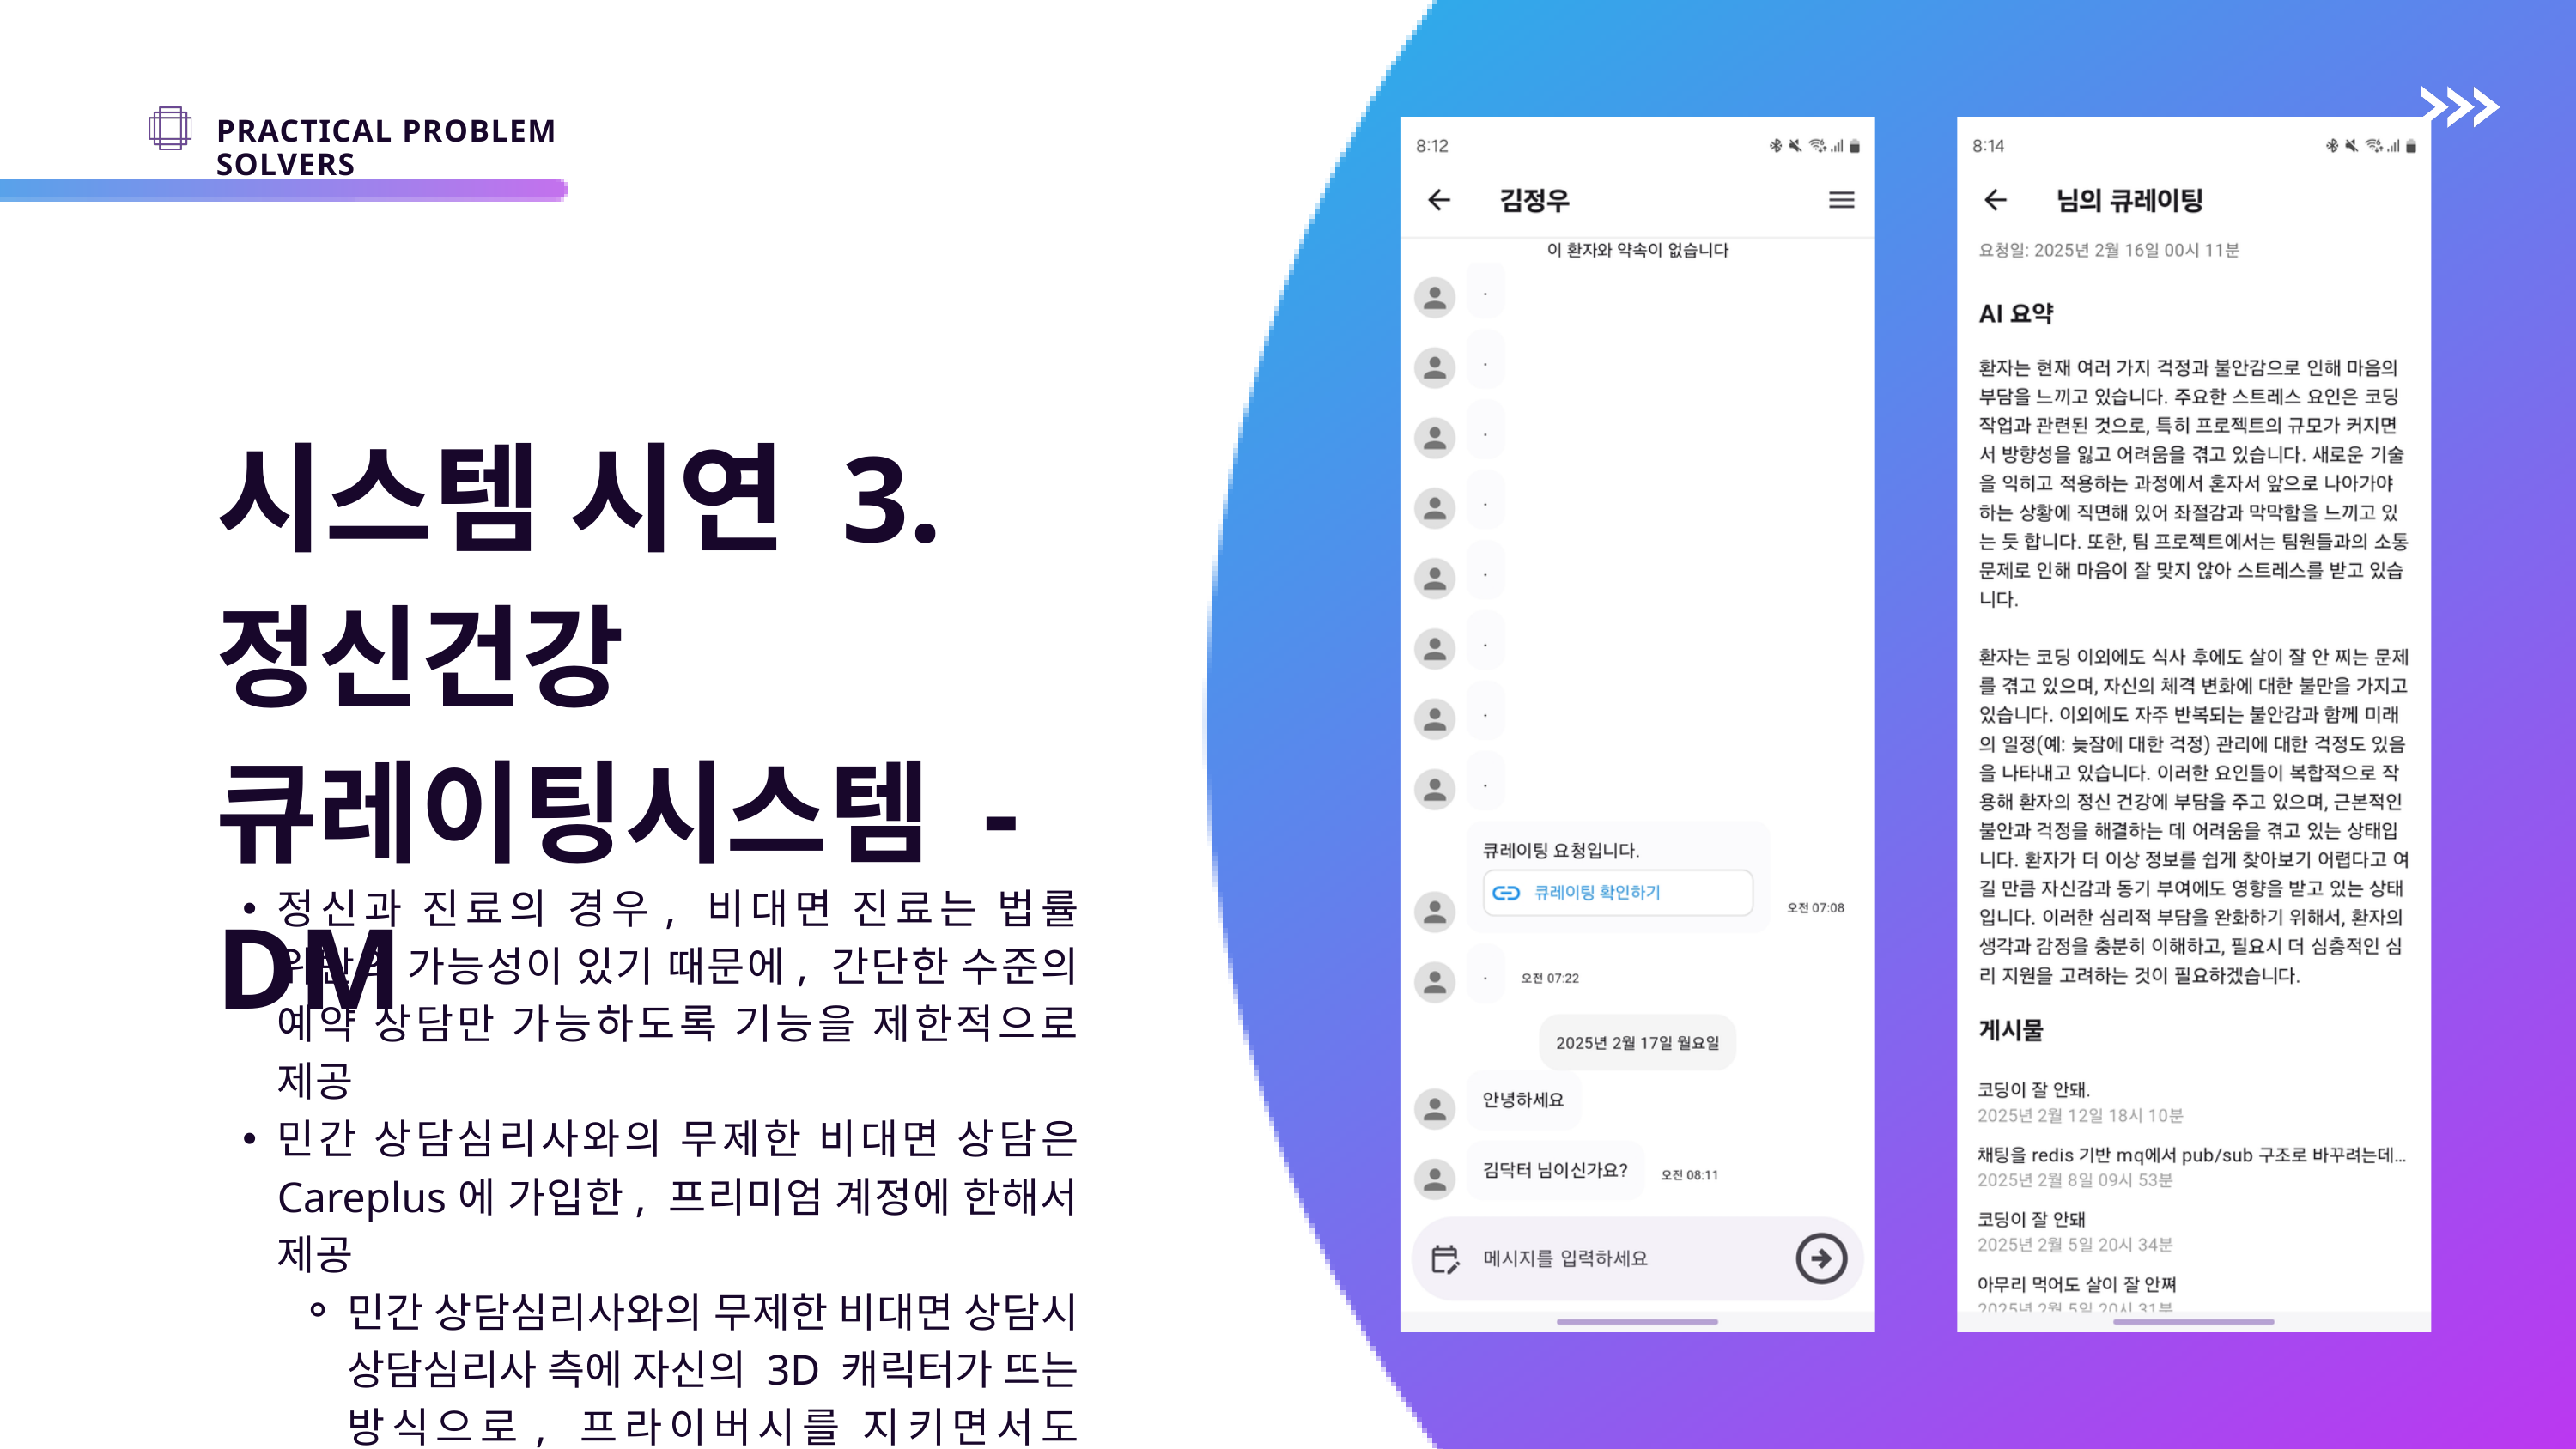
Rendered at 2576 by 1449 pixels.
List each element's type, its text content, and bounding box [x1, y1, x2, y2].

text_box 시스템 시연 3. 정신건강 큐레이팅시스템 - DM [216, 399, 1147, 1031]
text_box [149, 106, 192, 150]
text_box 정신과 진료의 경우, 비대면 진료는 법률 위반의 가능성이 있기 때문에, 간단한 수준의 예약 상담만 가능하도록 기능을 제한적으로 제공 민간 상담심리사와의 무제한 비대면 상담은 Careplus에 가입한, 프리미엄 계정에 한해서 제공 민간 상담심리사와의 무제한 비대면 상담시 상담심리사 측에 자신의 3D 캐릭터가 뜨는 방식으로, 프라이버시를 지키면서도 비언어적 소통이 최대한 가능하도록 할 예정임 [207, 875, 1079, 1449]
text_box [1957, 117, 2432, 1332]
text_box [2421, 86, 2500, 129]
text_box [1400, 117, 1875, 1332]
text_box PRACTICAL PROBLEM SOLVERS [216, 114, 644, 182]
text_box [0, 179, 568, 202]
text_box [1193, 0, 2576, 1449]
